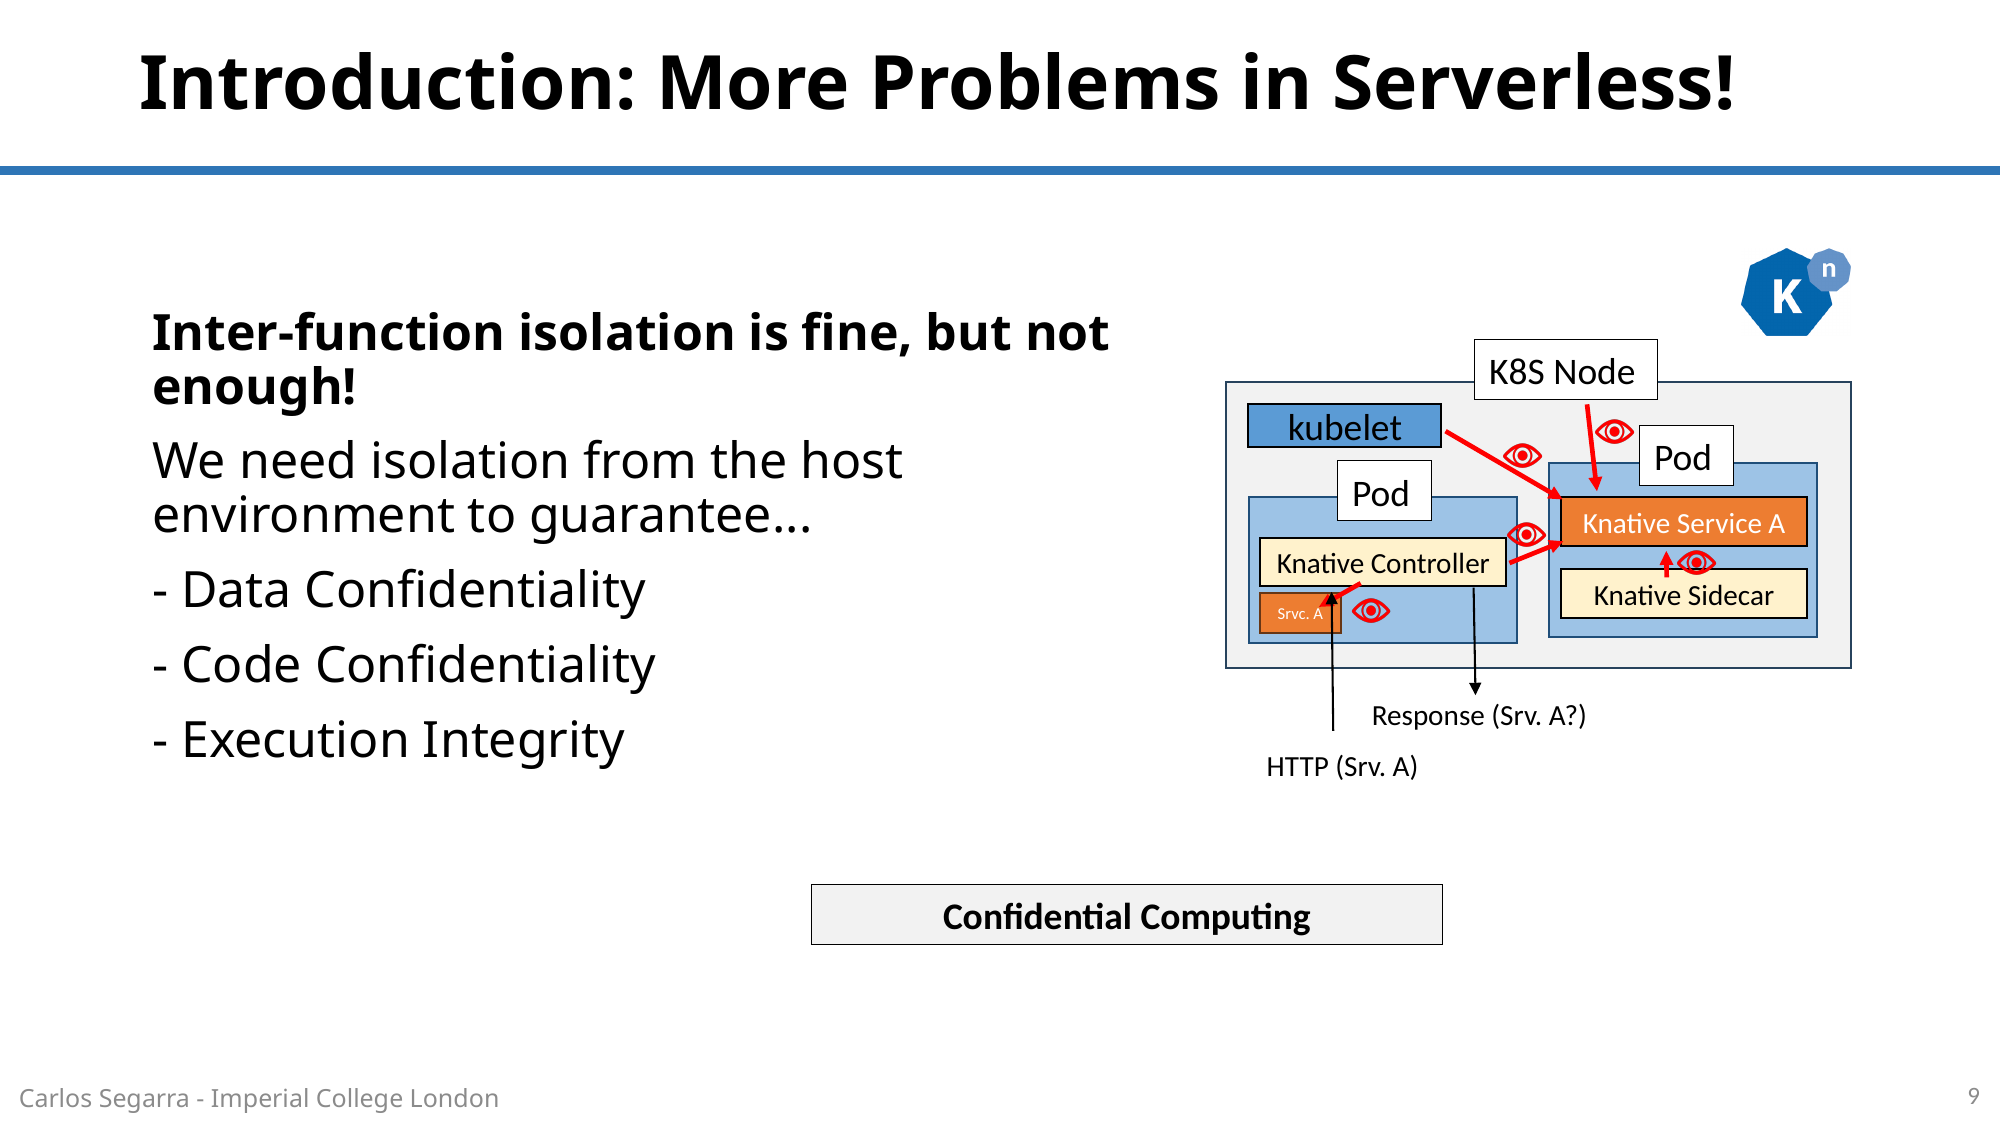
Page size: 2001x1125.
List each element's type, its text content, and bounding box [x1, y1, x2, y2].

text_box Knative Controller [1259, 537, 1507, 587]
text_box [1319, 583, 1361, 607]
text_box Pod [1337, 460, 1432, 521]
text_box kubelet [1247, 403, 1442, 448]
text_box K8S Node [1474, 339, 1658, 400]
text_box HTTP (Srv. A) [1251, 739, 1434, 790]
text_box Knative Service A [1560, 496, 1808, 547]
text_box [1548, 462, 1818, 638]
picture [1591, 407, 1638, 456]
footer Carlos Segarra - Imperial College London [3, 1067, 1204, 1125]
text_box Response (Srv. A?) [1356, 688, 1603, 739]
picture [1741, 248, 1851, 336]
title Introduction: More Problems in Serverless! [0, 0, 2000, 171]
list Inter-function isolation is fine, but not enough! We need isolation from the host environment to guarantee... - Data Confidentiality - Code Confidentiality - Execution Integrity [137, 299, 1143, 1014]
text_box Confidential Computing [811, 884, 1443, 945]
text_box Srvc. A [1259, 592, 1331, 634]
text_box Srvc. A [1334, 607, 1342, 634]
text_box Knative Sidecar [1560, 568, 1808, 619]
slide_number 9 [1545, 1064, 1996, 1125]
text_box [1225, 381, 1852, 669]
picture [1499, 431, 1546, 480]
picture [1503, 510, 1550, 559]
text_box Pod [1639, 425, 1734, 486]
text_box [1248, 496, 1518, 644]
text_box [1587, 404, 1597, 492]
picture [1673, 538, 1720, 587]
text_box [1445, 431, 1563, 500]
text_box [1509, 541, 1564, 564]
picture [1348, 586, 1394, 635]
